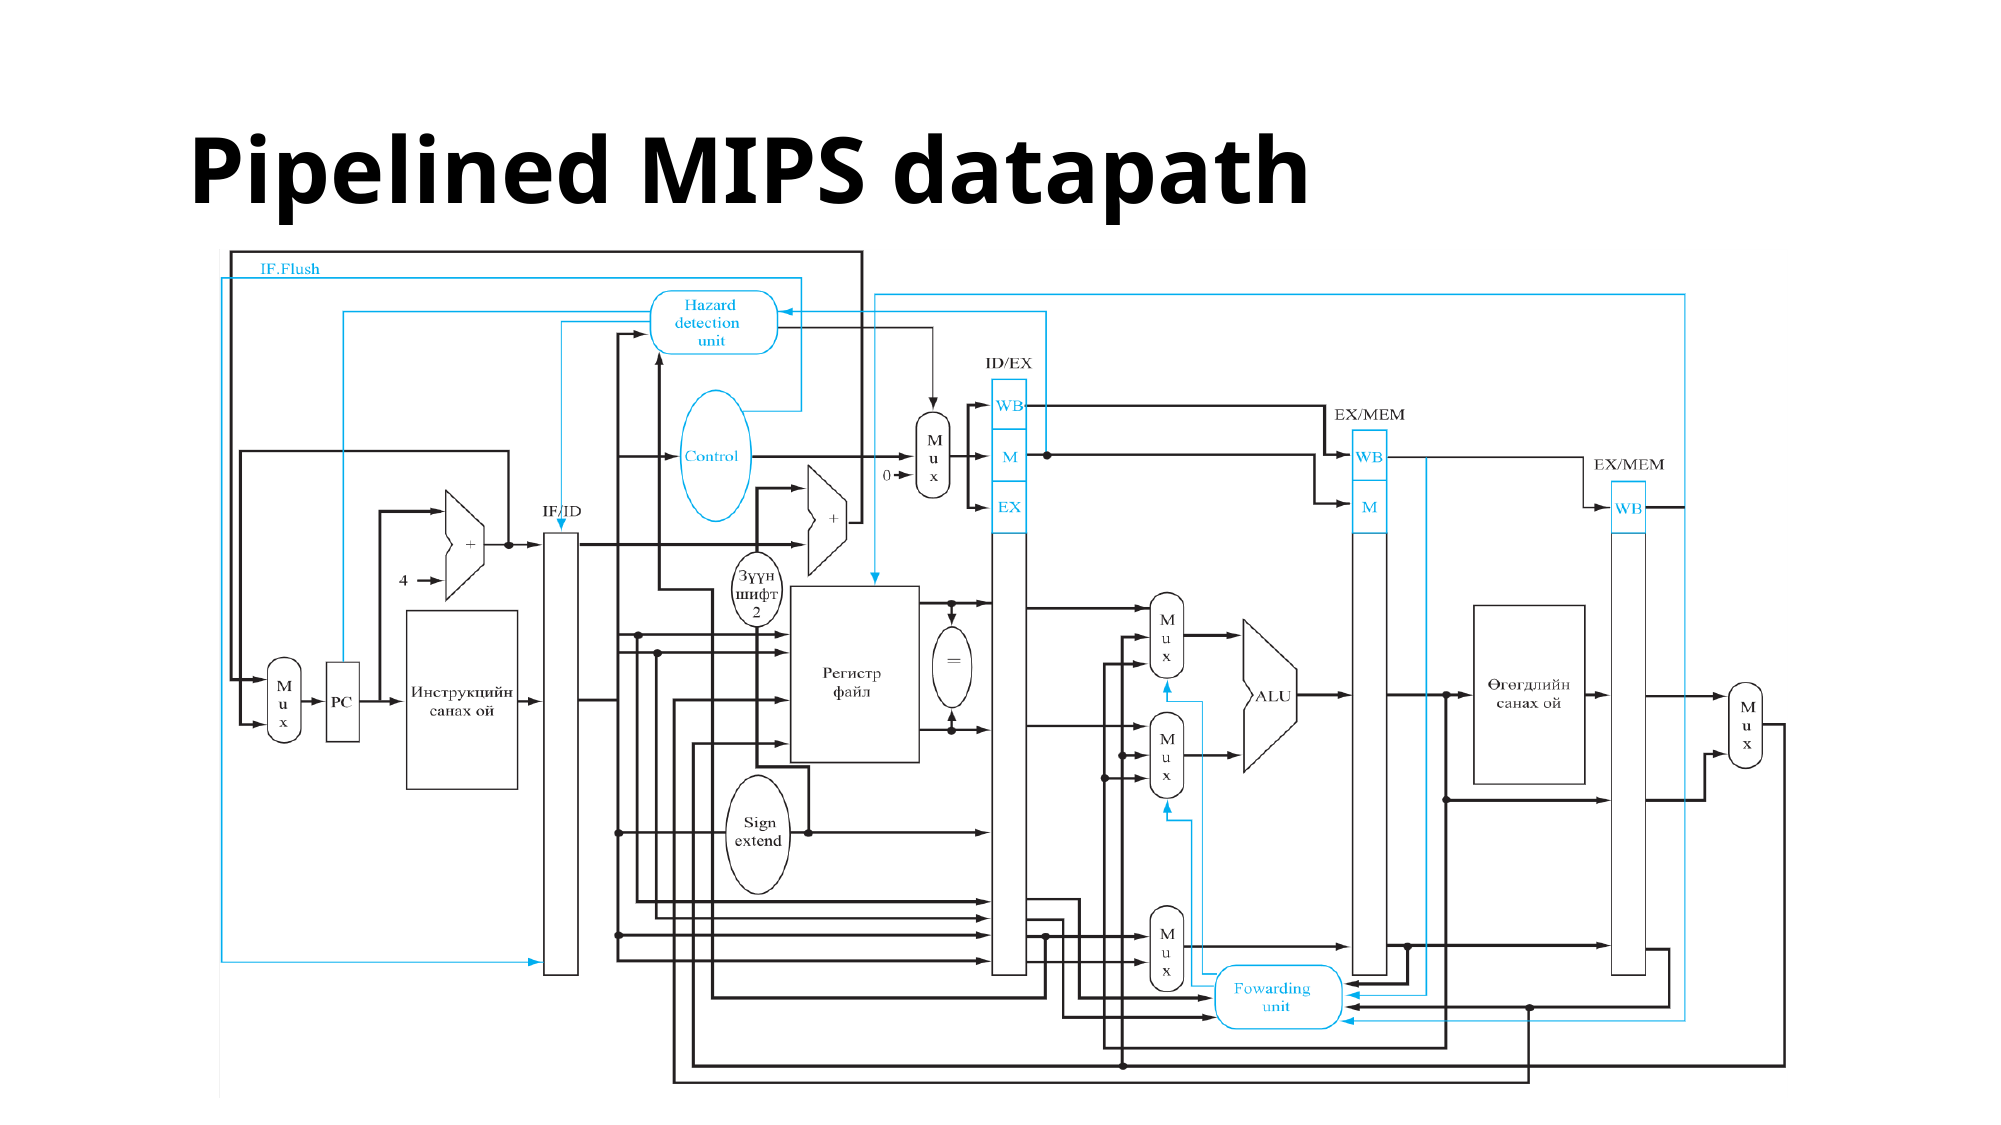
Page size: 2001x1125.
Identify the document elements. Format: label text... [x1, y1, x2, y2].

picture [210, 238, 1790, 1125]
text_box Pipelined MIPS datapath [172, 116, 1508, 239]
